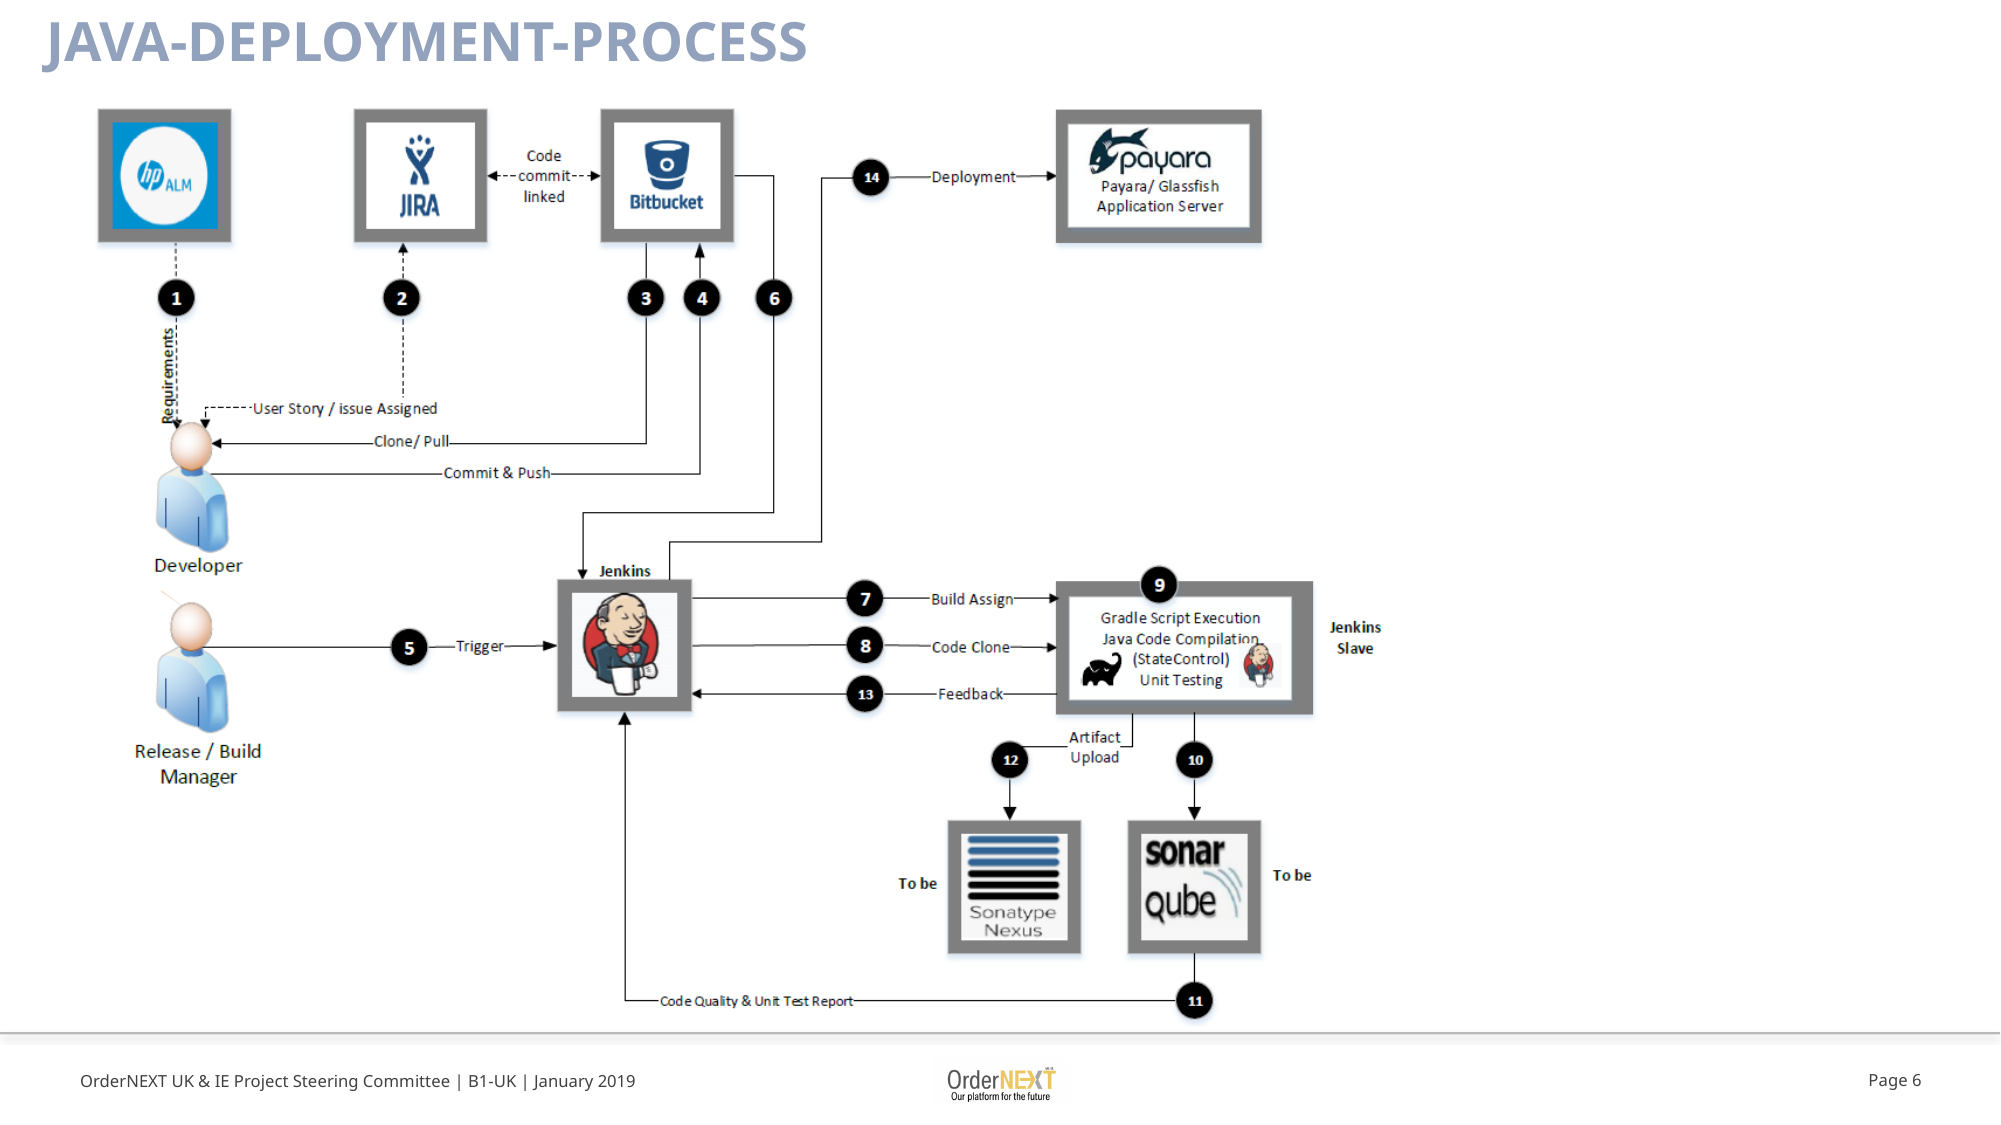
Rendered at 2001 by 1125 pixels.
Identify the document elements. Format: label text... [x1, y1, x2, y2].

slide_number Page 6 [1736, 1054, 1922, 1109]
title Java-deployment-process [46, 16, 1908, 99]
picture [79, 98, 1388, 1027]
footer OrderNEXT UK & IE Project Steering Committee | B1-UK | January 2019 [80, 1054, 1697, 1109]
